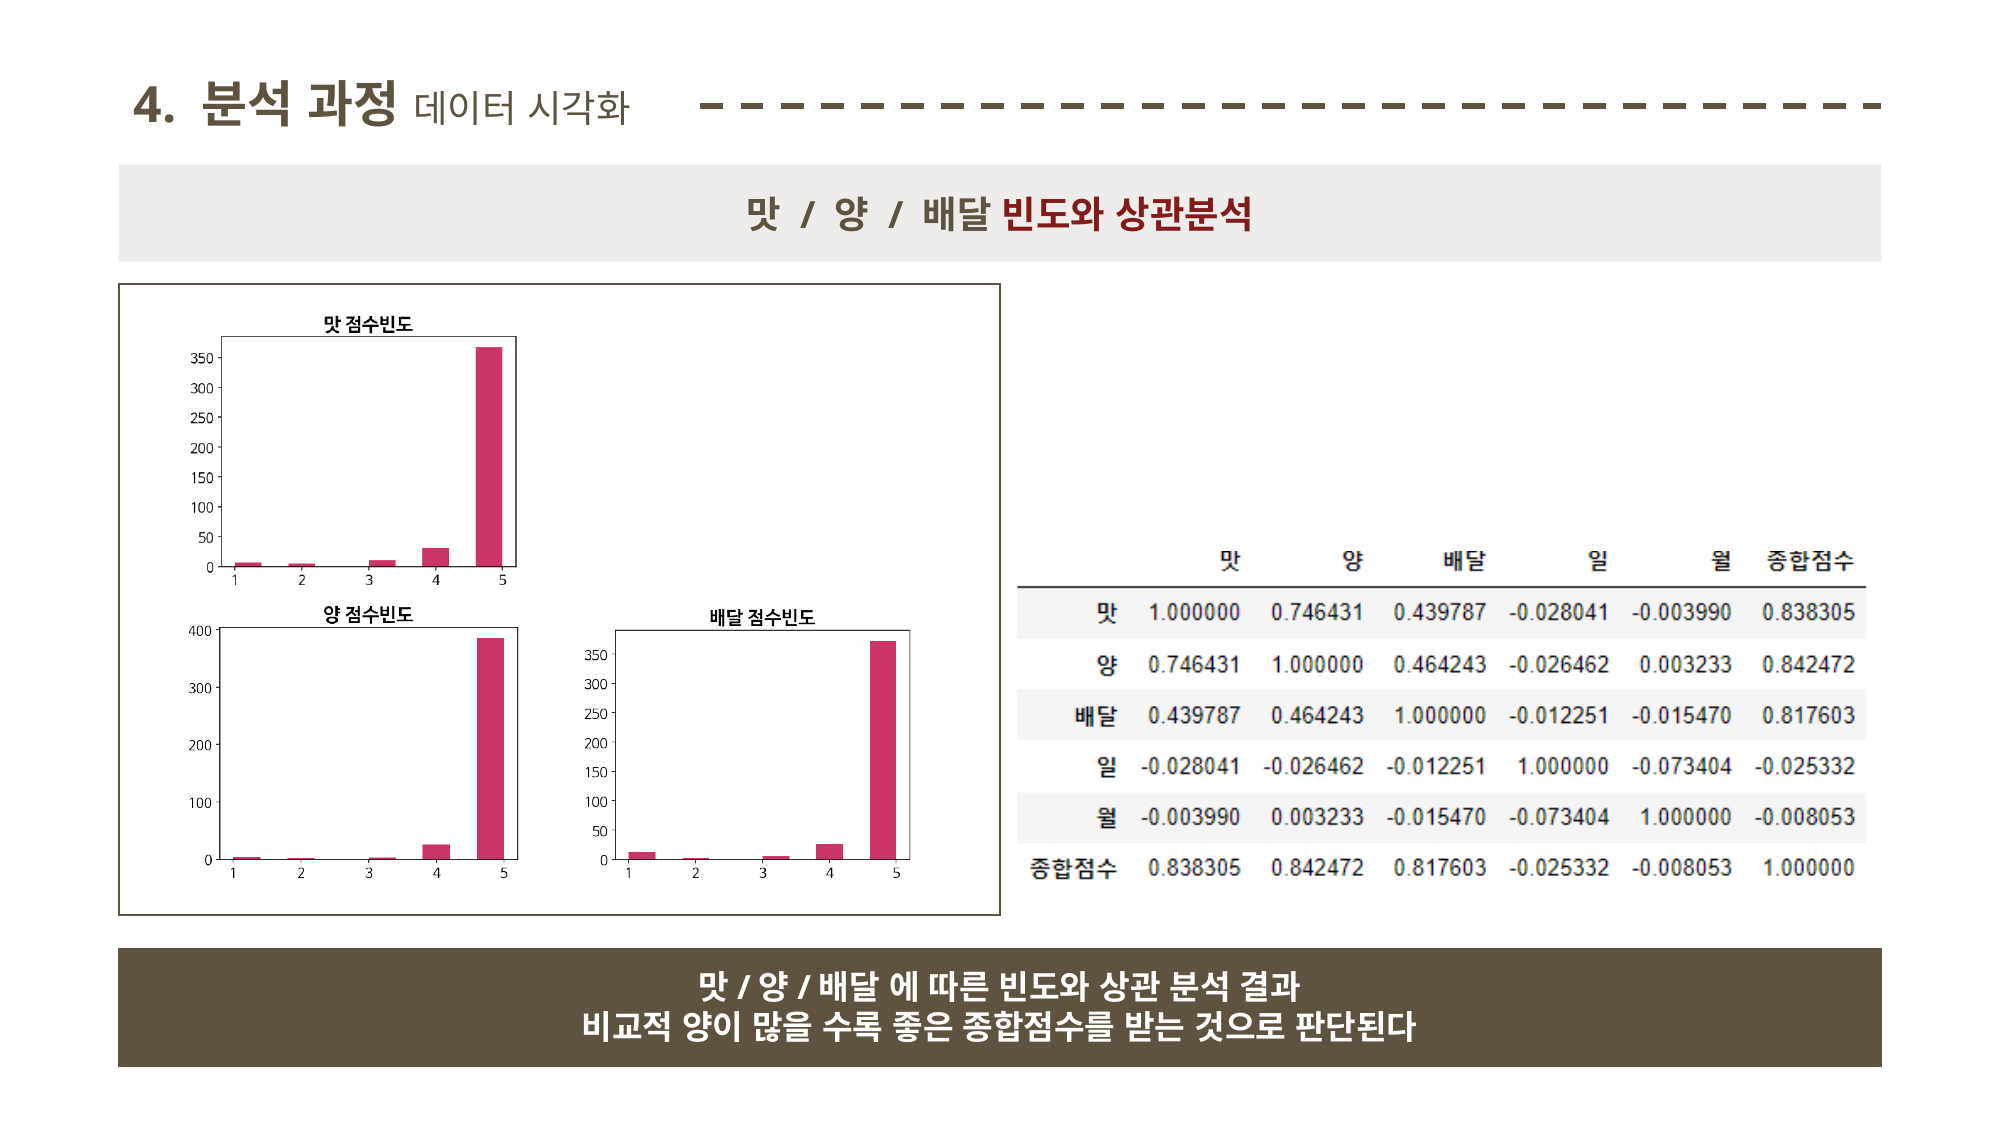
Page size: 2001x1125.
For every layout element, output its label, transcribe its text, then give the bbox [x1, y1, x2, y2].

picture [182, 308, 523, 596]
text_box 맛/양/배달 에 따른 빈도와 상관 분석 결과 비교적 양이 많을 수록 좋은 종합점수를 받는 것으로 판단된다 [566, 959, 1434, 1054]
text_box [118, 948, 1882, 1067]
text_box 4. 분석 과정 데이터 시각화 [118, 47, 786, 165]
picture [576, 602, 917, 889]
picture [999, 551, 1907, 899]
text_box [118, 283, 1001, 916]
text_box 맛 / 양 / 배달 빈도와 상관분석 [731, 183, 1269, 244]
picture [180, 599, 525, 889]
text_box [118, 163, 1882, 263]
